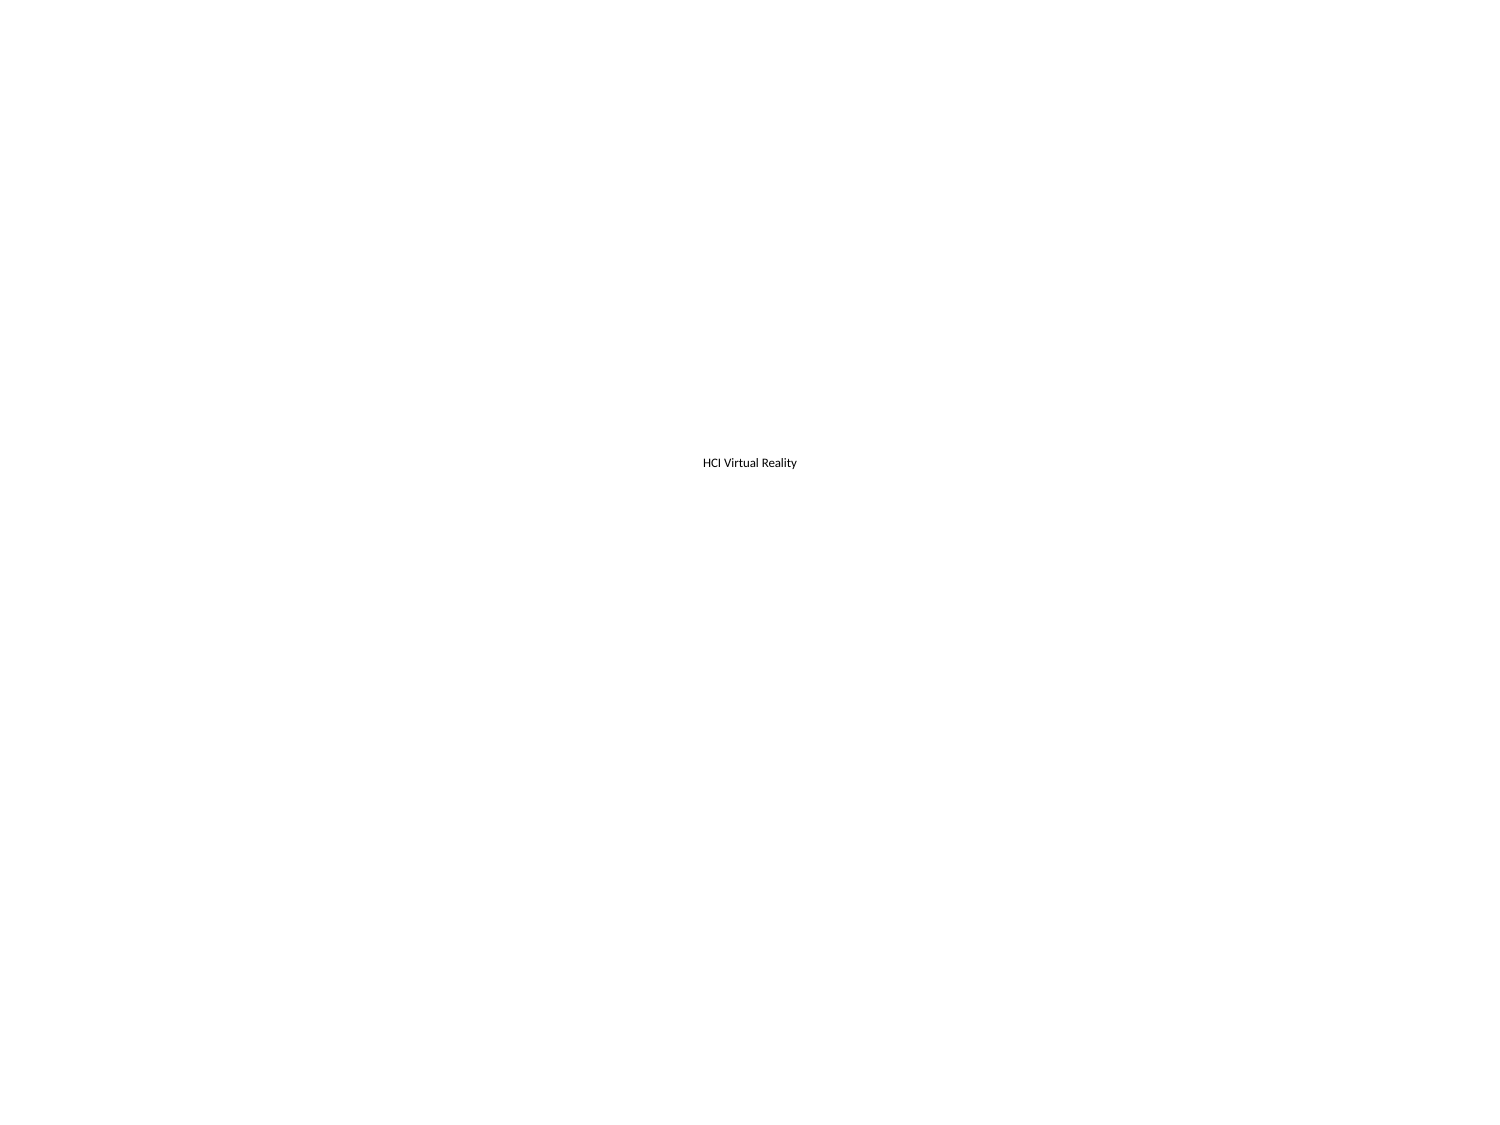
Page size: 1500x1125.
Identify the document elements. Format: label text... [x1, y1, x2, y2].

title HCI Virtual Reality [112, 349, 1388, 591]
